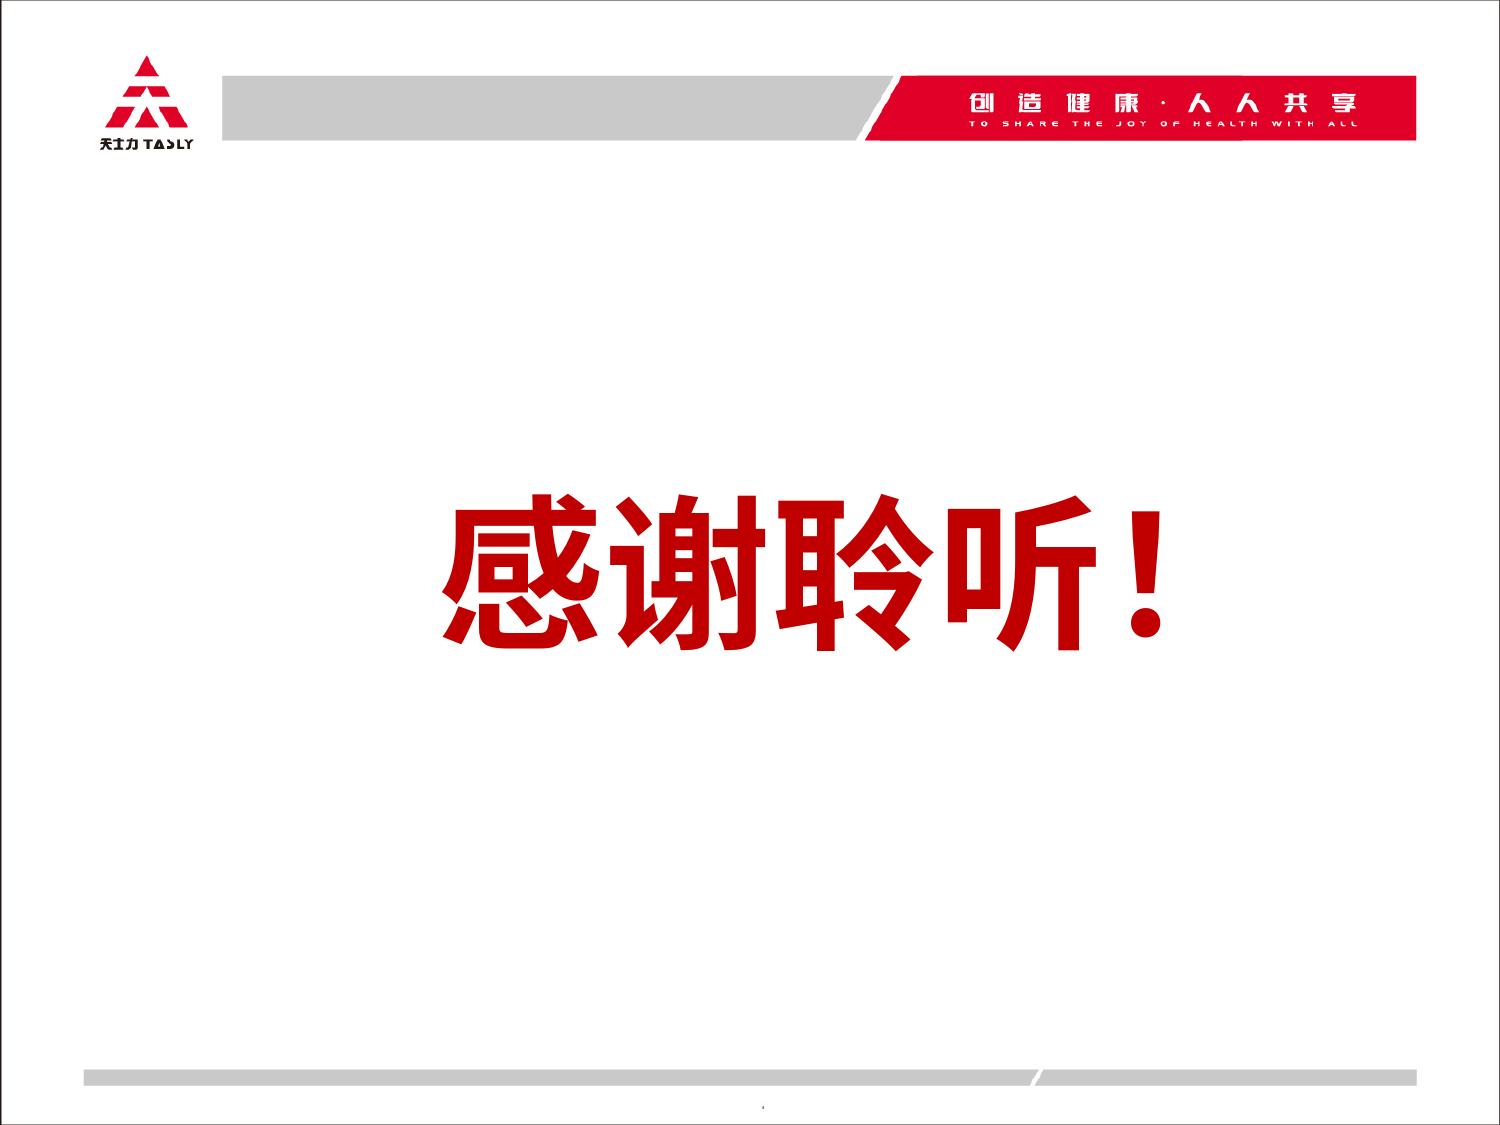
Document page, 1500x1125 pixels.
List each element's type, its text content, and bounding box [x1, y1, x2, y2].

picture [0, 0, 1500, 1125]
text_box 感谢聆听！ [343, 399, 1200, 677]
